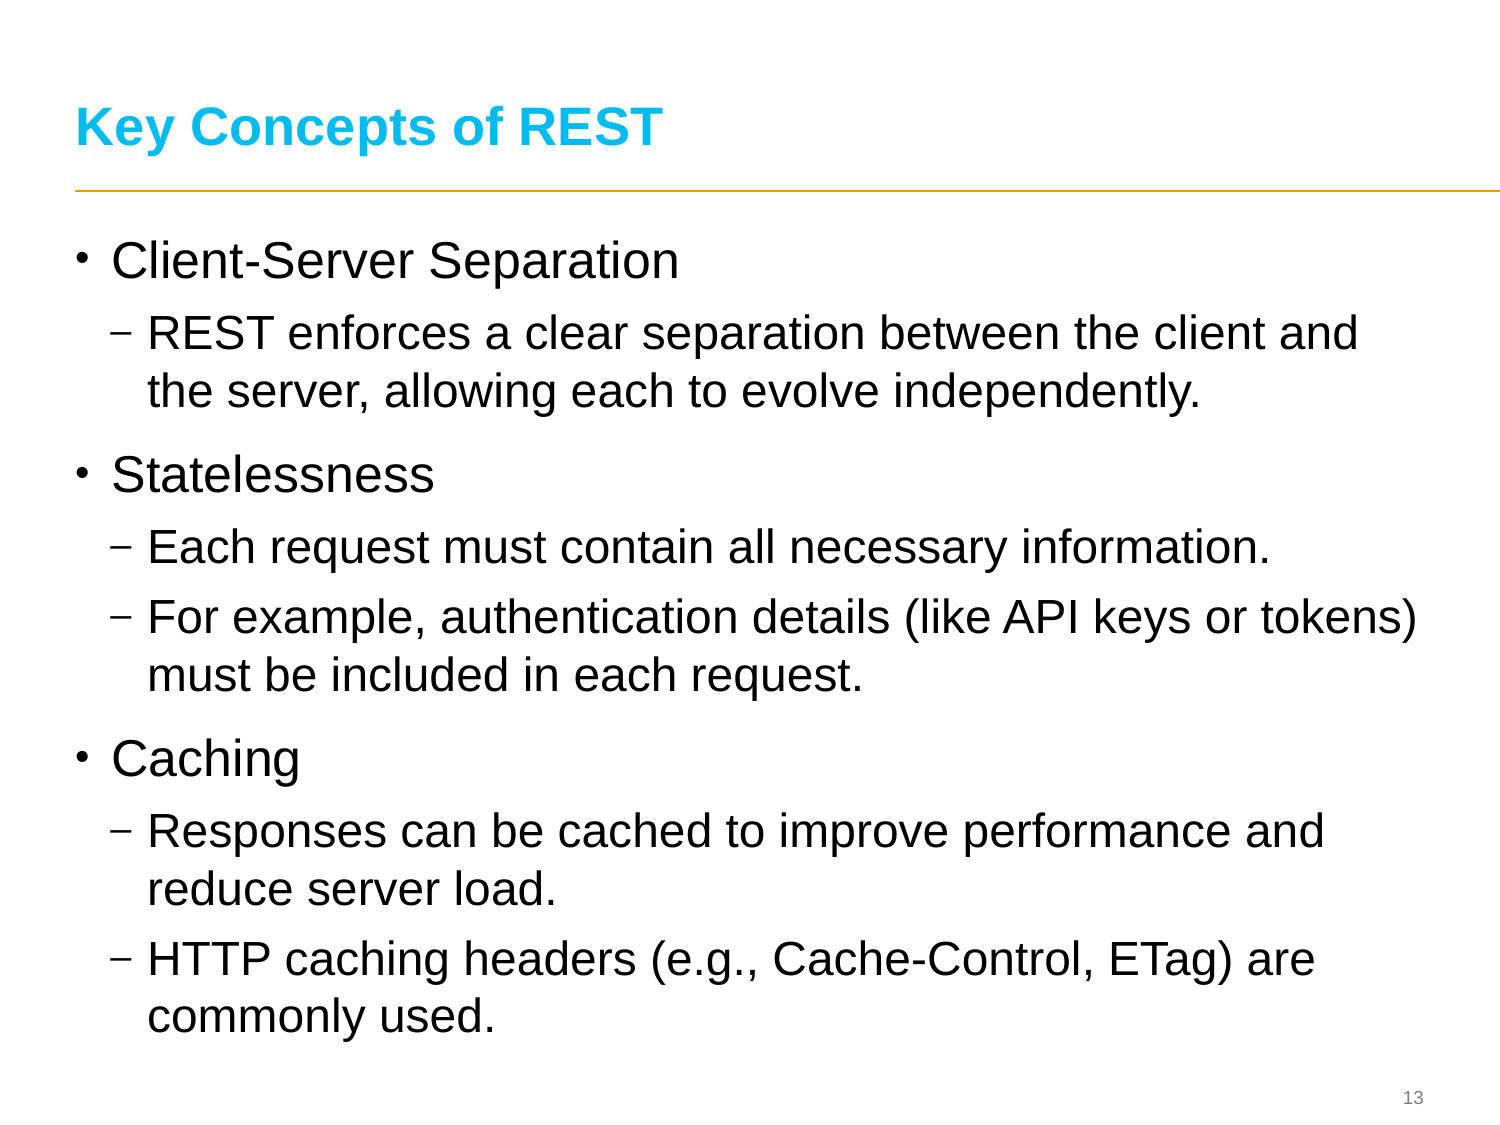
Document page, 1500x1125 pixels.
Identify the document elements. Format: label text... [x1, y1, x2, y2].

title Key Concepts of REST [75, 27, 1422, 157]
list Client-Server Separation REST enforces a clear separation between the client and the server, allowing each to evolve independently. Statelessness Each request must contain all necessary information. For example, authentication details (like API keys or tokens) must be included in each request. Caching Responses can be cached to improve performance and reduce server load. HTTP caching headers (e.g., Cache-Control, ETag) are commonly used. [75, 226, 1425, 1050]
